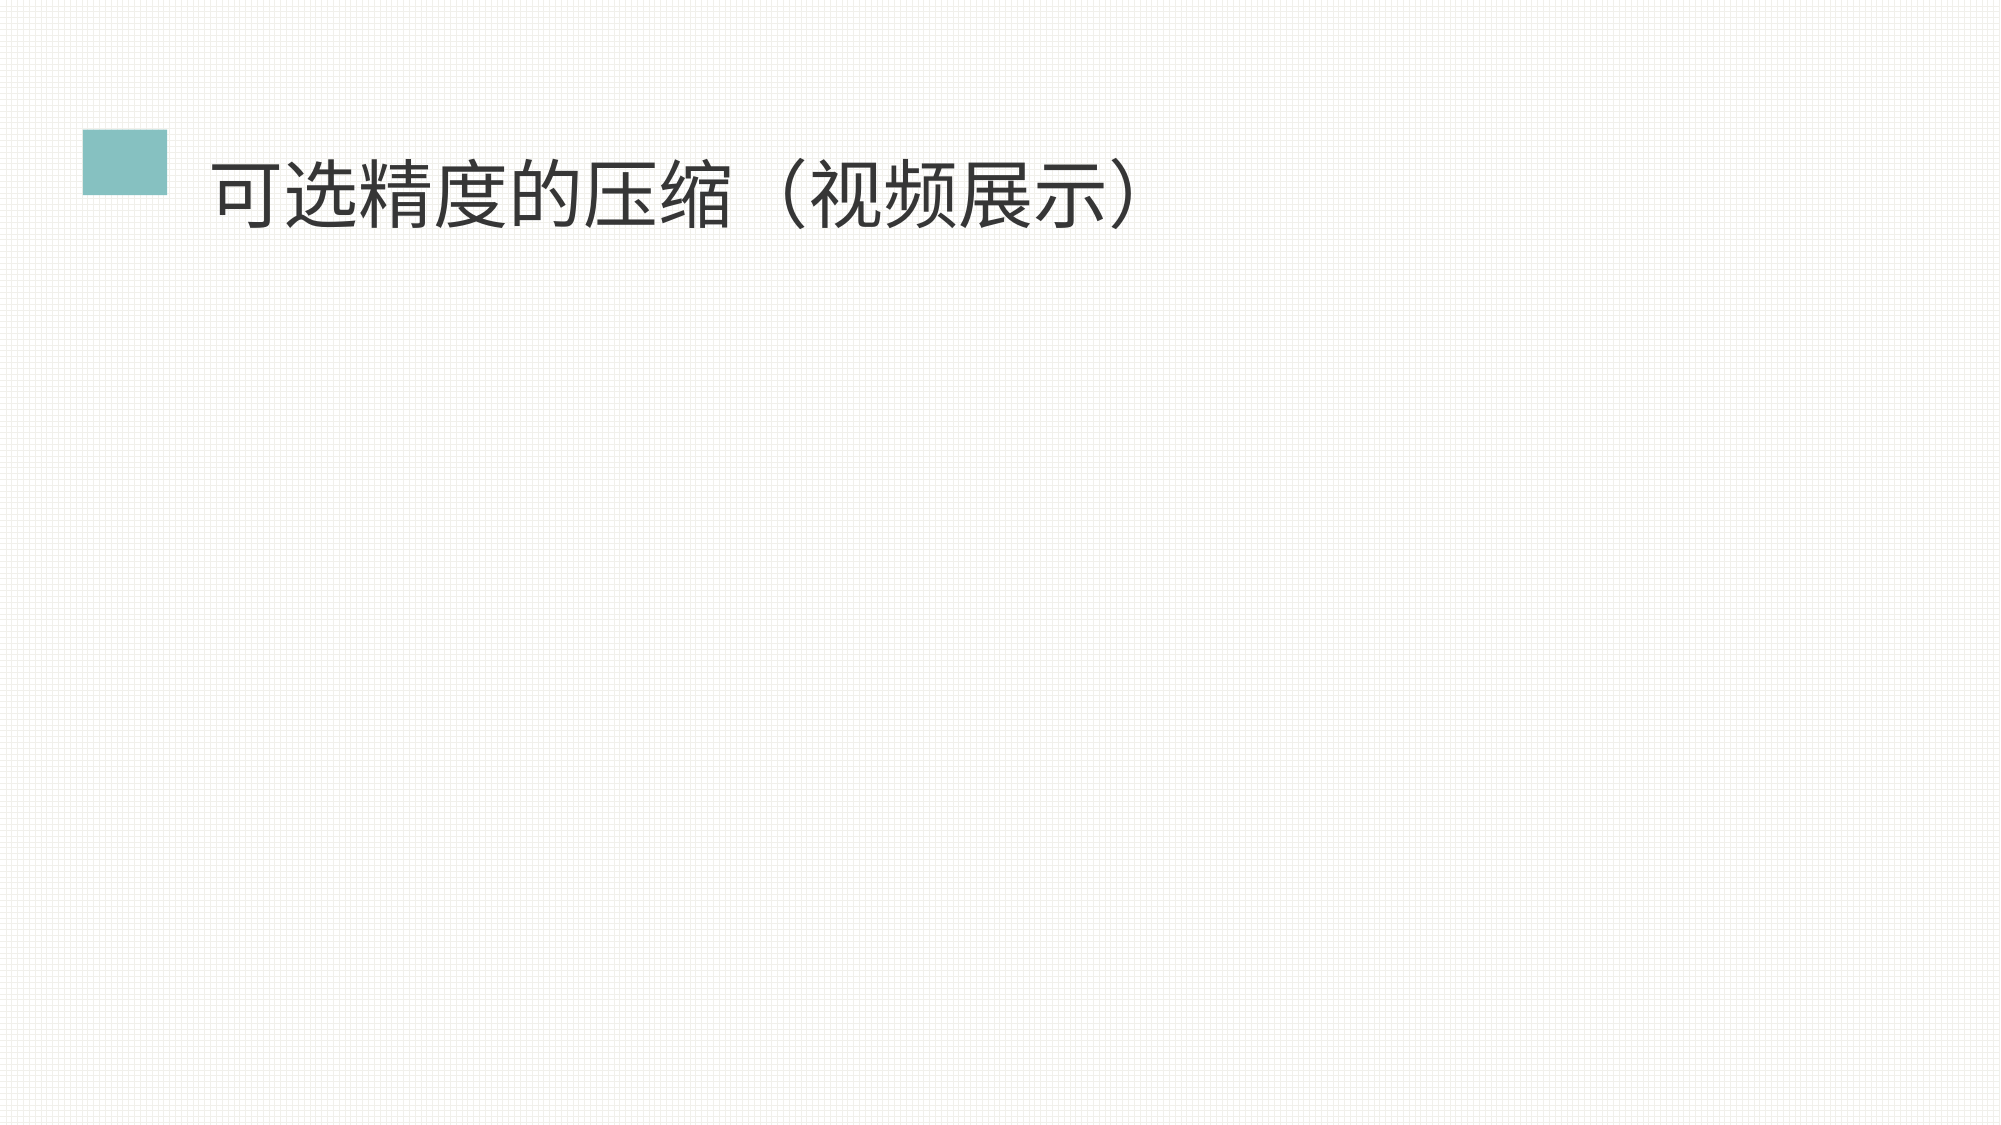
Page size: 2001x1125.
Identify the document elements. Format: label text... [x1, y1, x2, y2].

text_box 可选精度的压缩（视频展示） [194, 94, 1371, 245]
text_box [82, 129, 168, 196]
